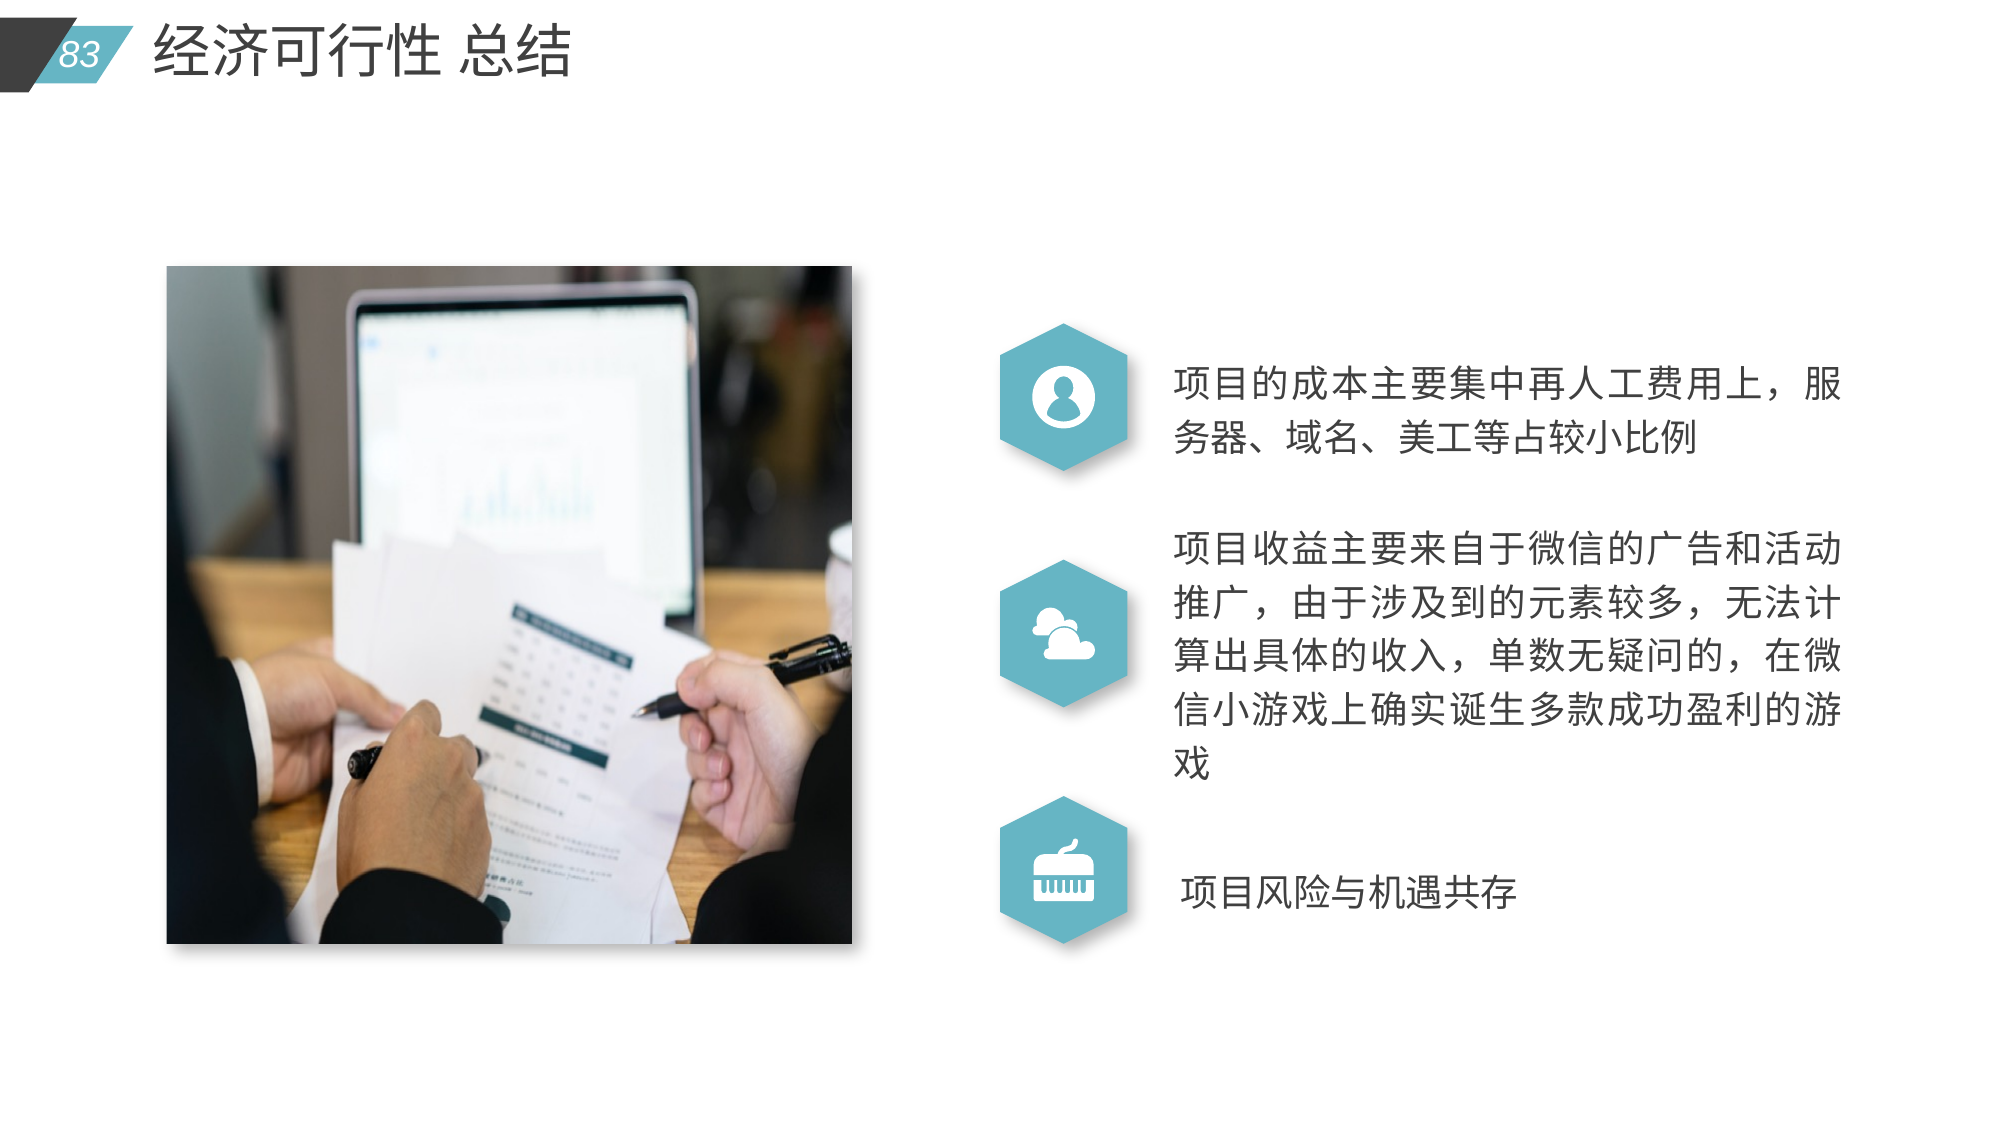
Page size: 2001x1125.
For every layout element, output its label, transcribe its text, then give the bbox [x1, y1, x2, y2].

text_box [999, 794, 1129, 945]
text_box [1031, 364, 1097, 430]
text_box 项目收益主要来自于微信的广告和活动推广，由于涉及到的元素较多，无法计算出具体的收入，单数无疑问的，在微信小游戏上确实诞生多款成功盈利的游戏 [1173, 515, 1842, 786]
text_box [1032, 879, 1095, 903]
text_box [999, 558, 1129, 709]
text_box [999, 322, 1129, 473]
text_box 项目的成本主要集中再人工费用上，服务器、域名、美工等占较小比例 [1173, 351, 1842, 460]
text_box [166, 265, 853, 945]
text_box 项目风险与机遇共存 [1180, 860, 1850, 915]
text_box 经济可行性 总结 [138, 6, 589, 91]
text_box [1031, 606, 1097, 661]
text_box [1032, 837, 1095, 877]
